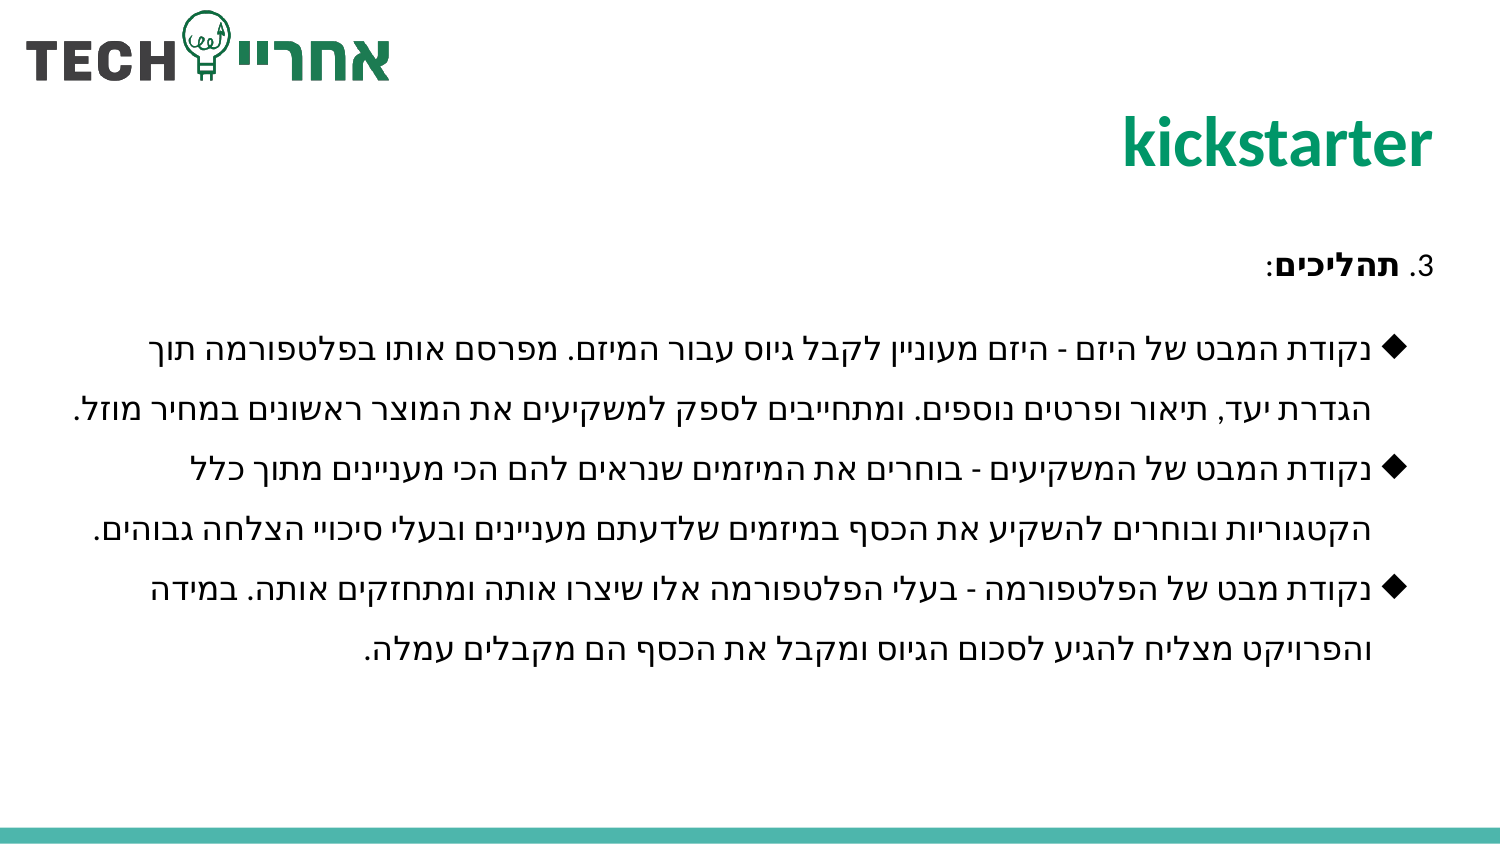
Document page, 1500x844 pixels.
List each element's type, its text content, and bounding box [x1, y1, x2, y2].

title kickstarter [51, 80, 1449, 197]
picture [0, 0, 440, 116]
list 3. תהליכים: נקודת המבט של היזם - היזם מעוניין לקבל גיוס עבור המיזם. מפרסם אותו בפלטפורמה תוך הגדרת יעד, תיאור ופרטים נוספים. ומתחייבים לספק למשקיעים את המוצר ראשונים במחיר מוזל. נקודת המבט של המשקיעים - בוחרים את המיזמים שנראים להם הכי מעניינים מתוך כלל הקטגוריות ובוחרים להשקיע את הכסף במיזמים שלדעתם מעניינים ובעלי סיכויי הצלחה גבוהים. נקודת מבט של הפלטפורמה - בעלי הפלטפורמה אלו שיצרו אותה ומתחזקים אותה. במידה והפרויקט מצליח להגיע לסכום הגיוס ומקבל את הכסף הם מקבלים עמלה. [51, 207, 1449, 818]
